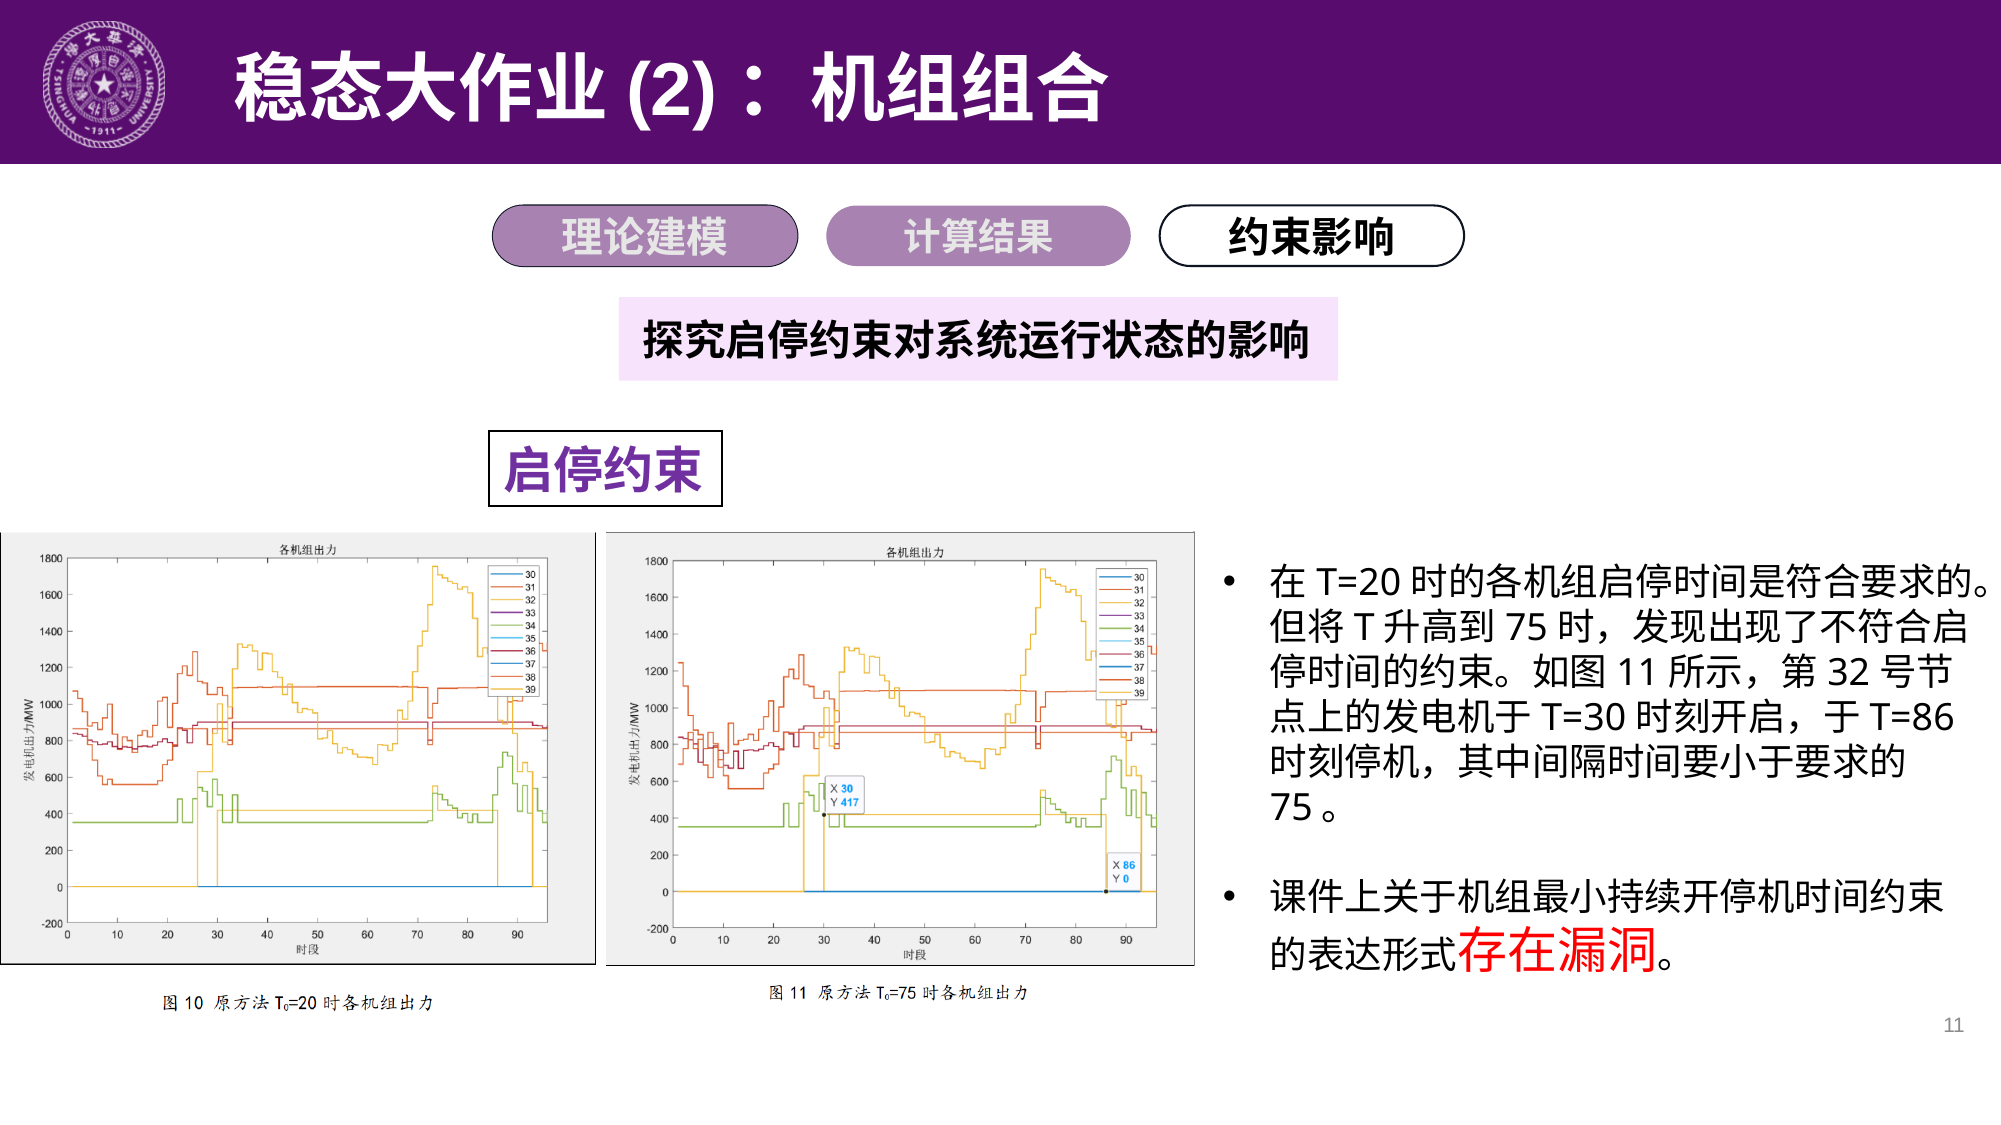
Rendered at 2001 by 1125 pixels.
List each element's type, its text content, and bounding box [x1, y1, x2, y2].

text_box 探究启停约束对系统运行状态的影响 [618, 297, 1339, 381]
picture [917, 0, 2000, 164]
text_box 约束影响 [1158, 204, 1466, 268]
text_box 理论建模 [491, 204, 799, 268]
picture [41, 20, 166, 149]
text_box 启停约束 [488, 430, 723, 507]
slide_number 11 [1529, 993, 1980, 1054]
text_box 稳态大作业(2)：机组组合 [218, 32, 1820, 183]
picture [0, 516, 1210, 1019]
text_box 计算结果 [825, 204, 1132, 268]
text_box [0, 0, 917, 164]
